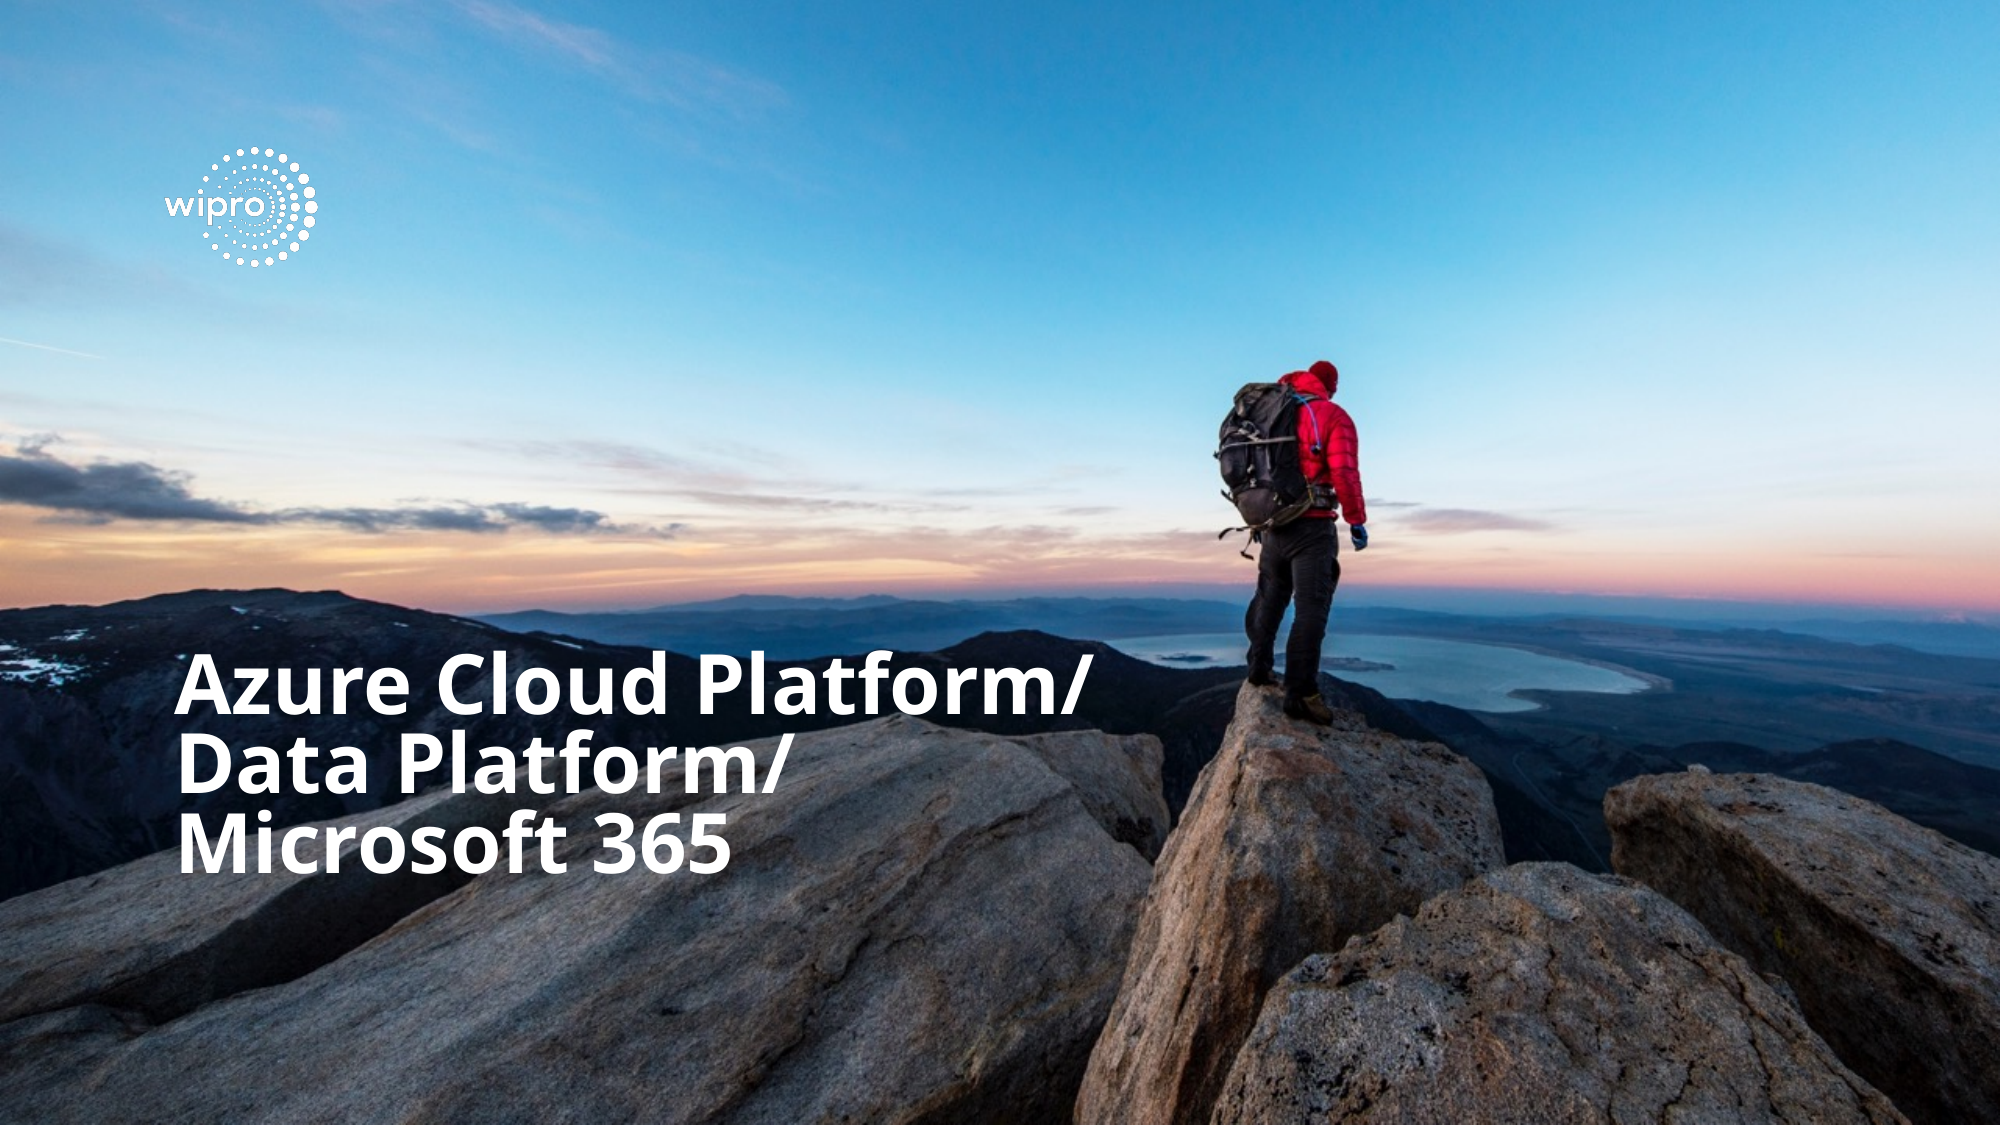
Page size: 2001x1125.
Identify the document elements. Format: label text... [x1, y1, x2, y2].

title Azure Cloud Platform/ Data Platform/ Microsoft 365 [159, 612, 1229, 929]
picture [0, 0, 2000, 1125]
